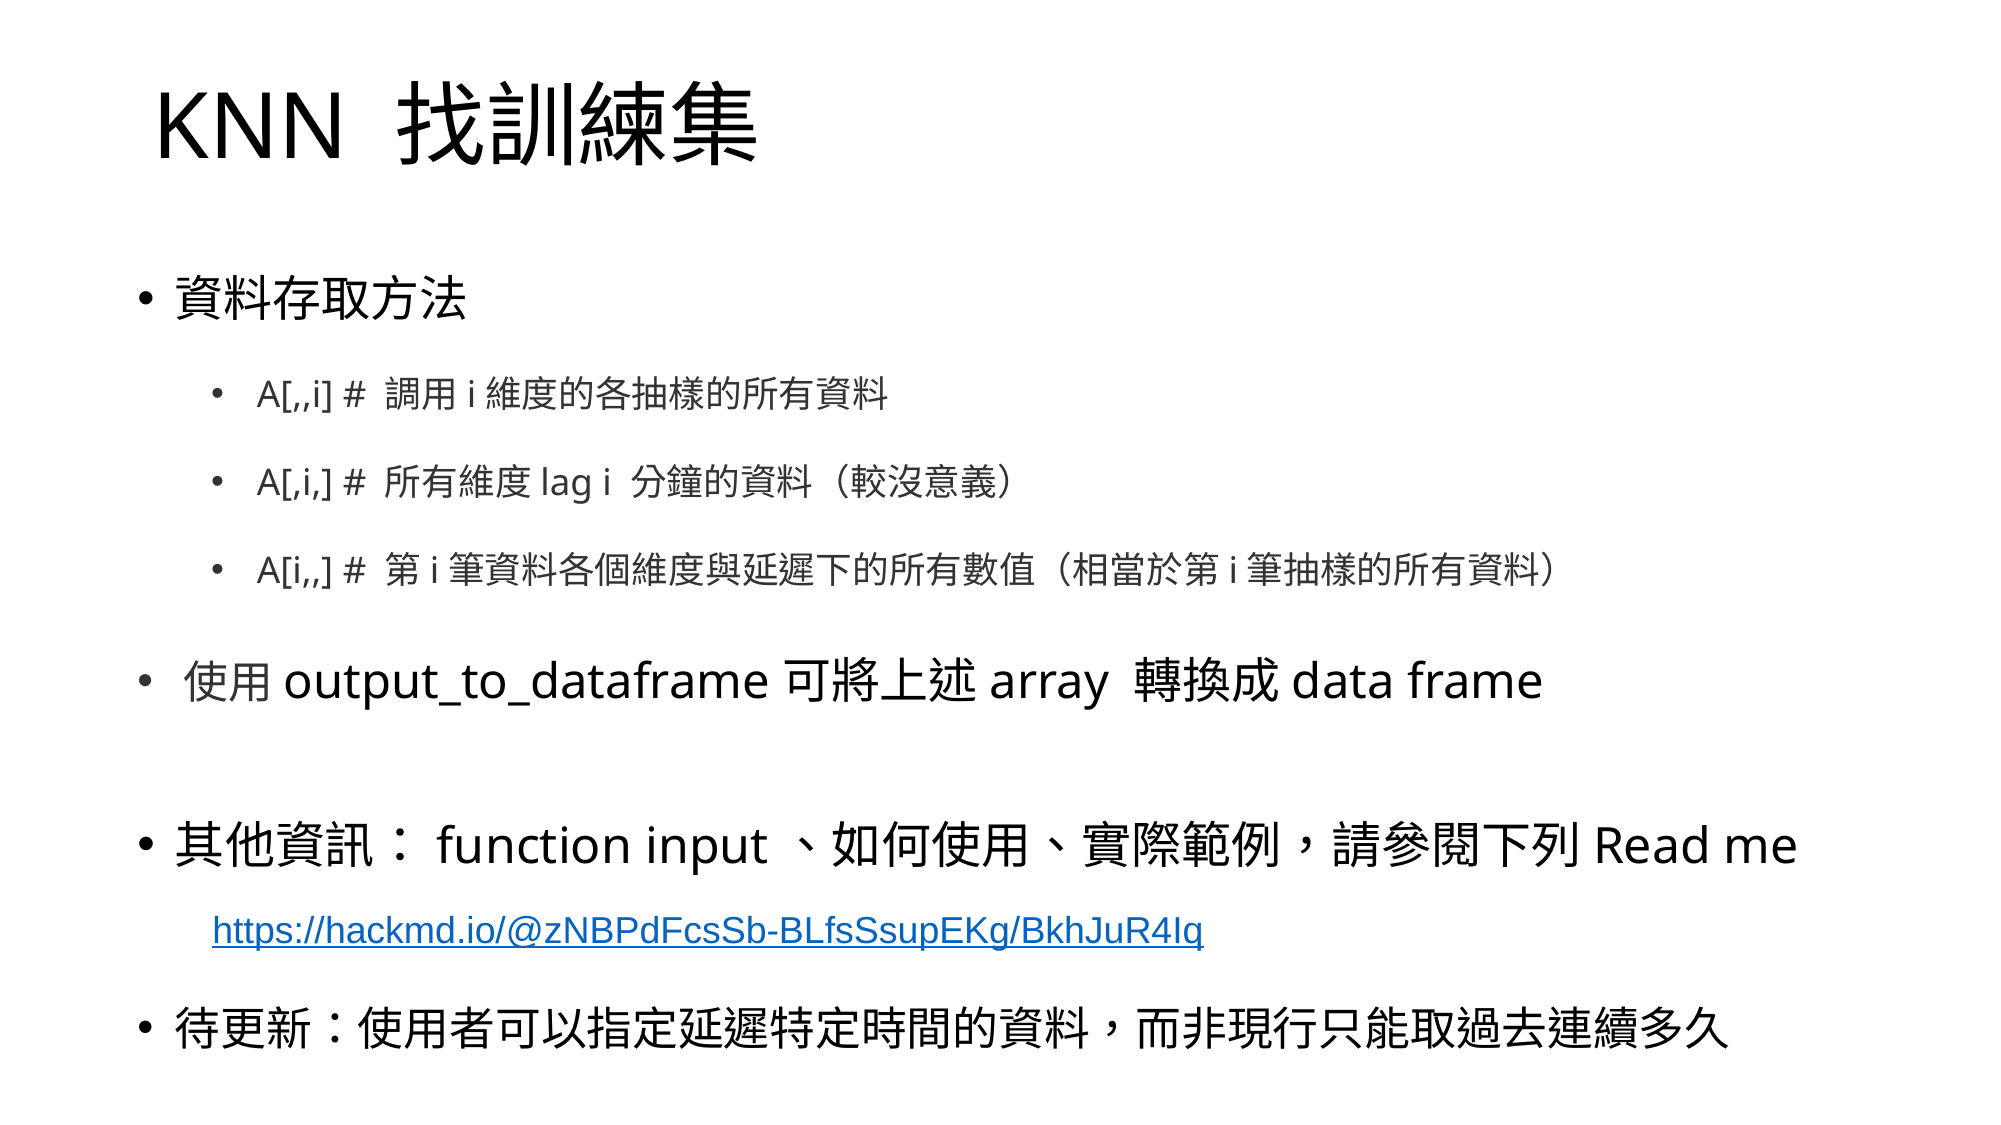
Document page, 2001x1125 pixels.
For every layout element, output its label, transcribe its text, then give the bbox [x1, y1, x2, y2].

title KNN 找訓練集 [137, 59, 1863, 199]
list 資料存取方法 A[,,i] # 調用i維度的各抽樣的所有資料 A[,i,] # 所有維度lag i 分鐘的資料（較沒意義） A[i,,] # 第i筆資料各個維度與延遲下的所有數值（相當於第i筆抽樣的所有資料） 使用output_to_dataframe可將上述array 轉換成data frame [122, 231, 1937, 717]
text_box 其他資訊：function input、如何使用、實際範例，請參閱下列Read me https://hackmd.io/@zNBPdFcsSb-BLfsSsupEKg/BkhJuR4Iq 待更新：使用者可以指定延遲特定時間的資料，而非現行只能取過去連續多久 [122, 775, 1937, 1066]
